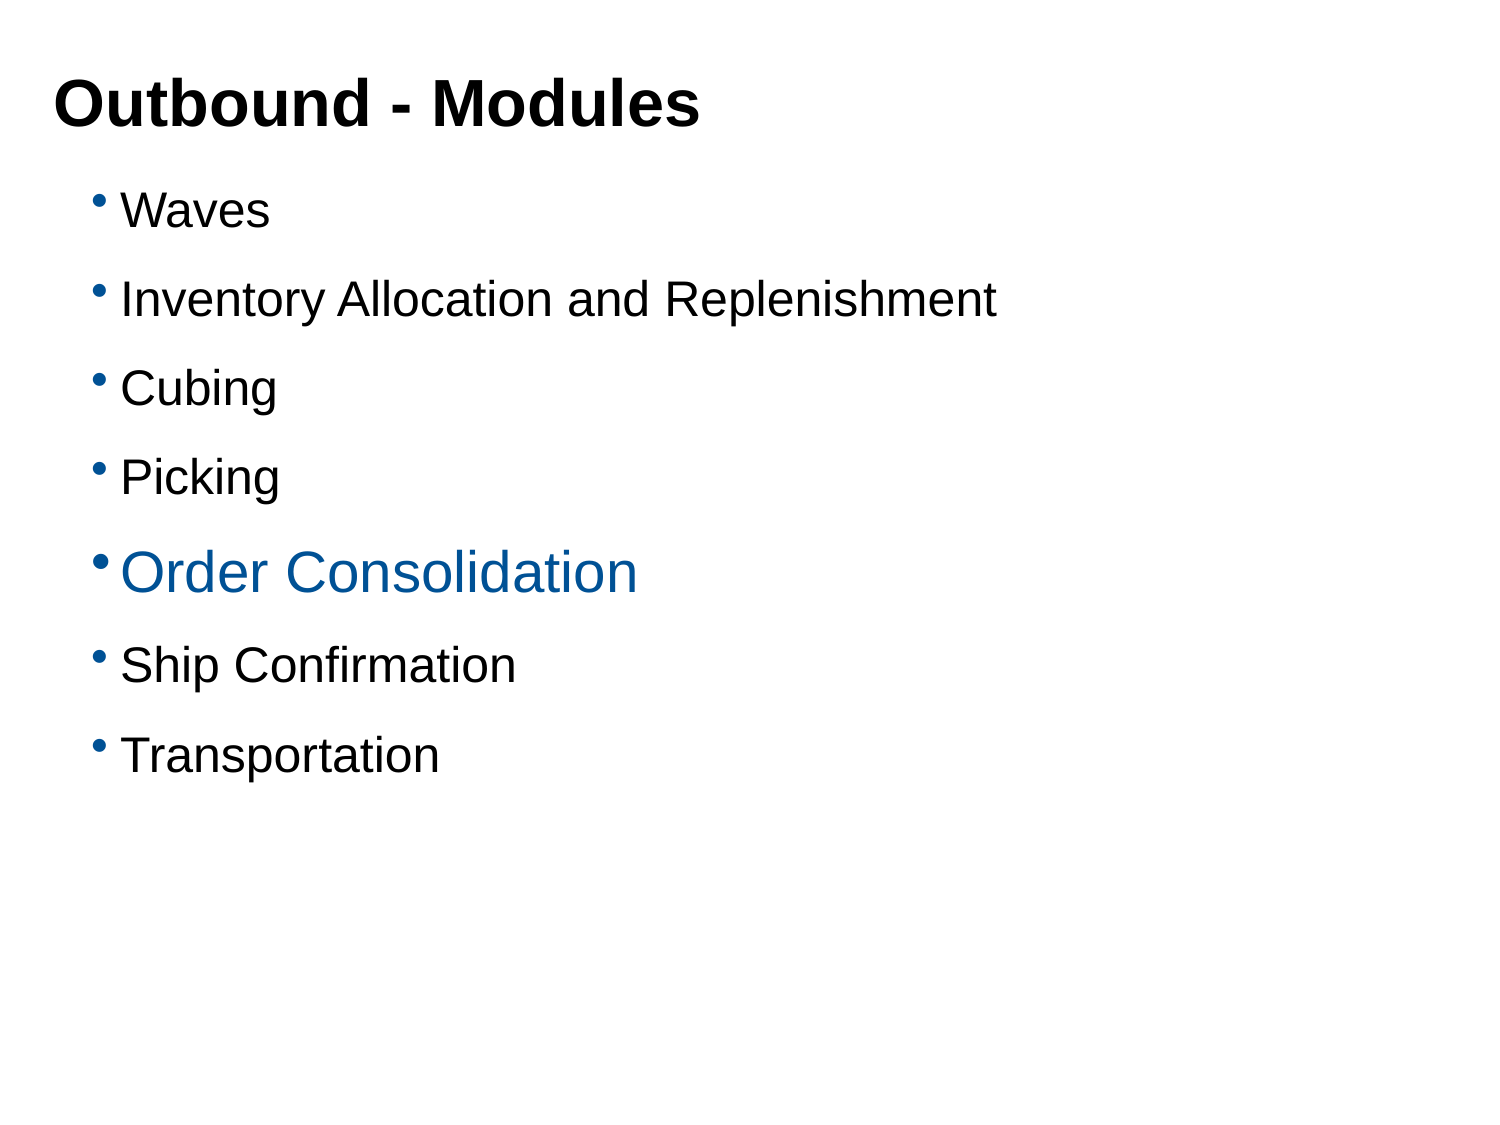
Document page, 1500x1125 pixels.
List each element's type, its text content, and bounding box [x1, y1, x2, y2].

list Waves Inventory Allocation and Replenishment Cubing Picking Order Consolidation Ship Confirmation Transportation [75, 188, 1441, 927]
title Outbound - Modules [38, 51, 1500, 188]
